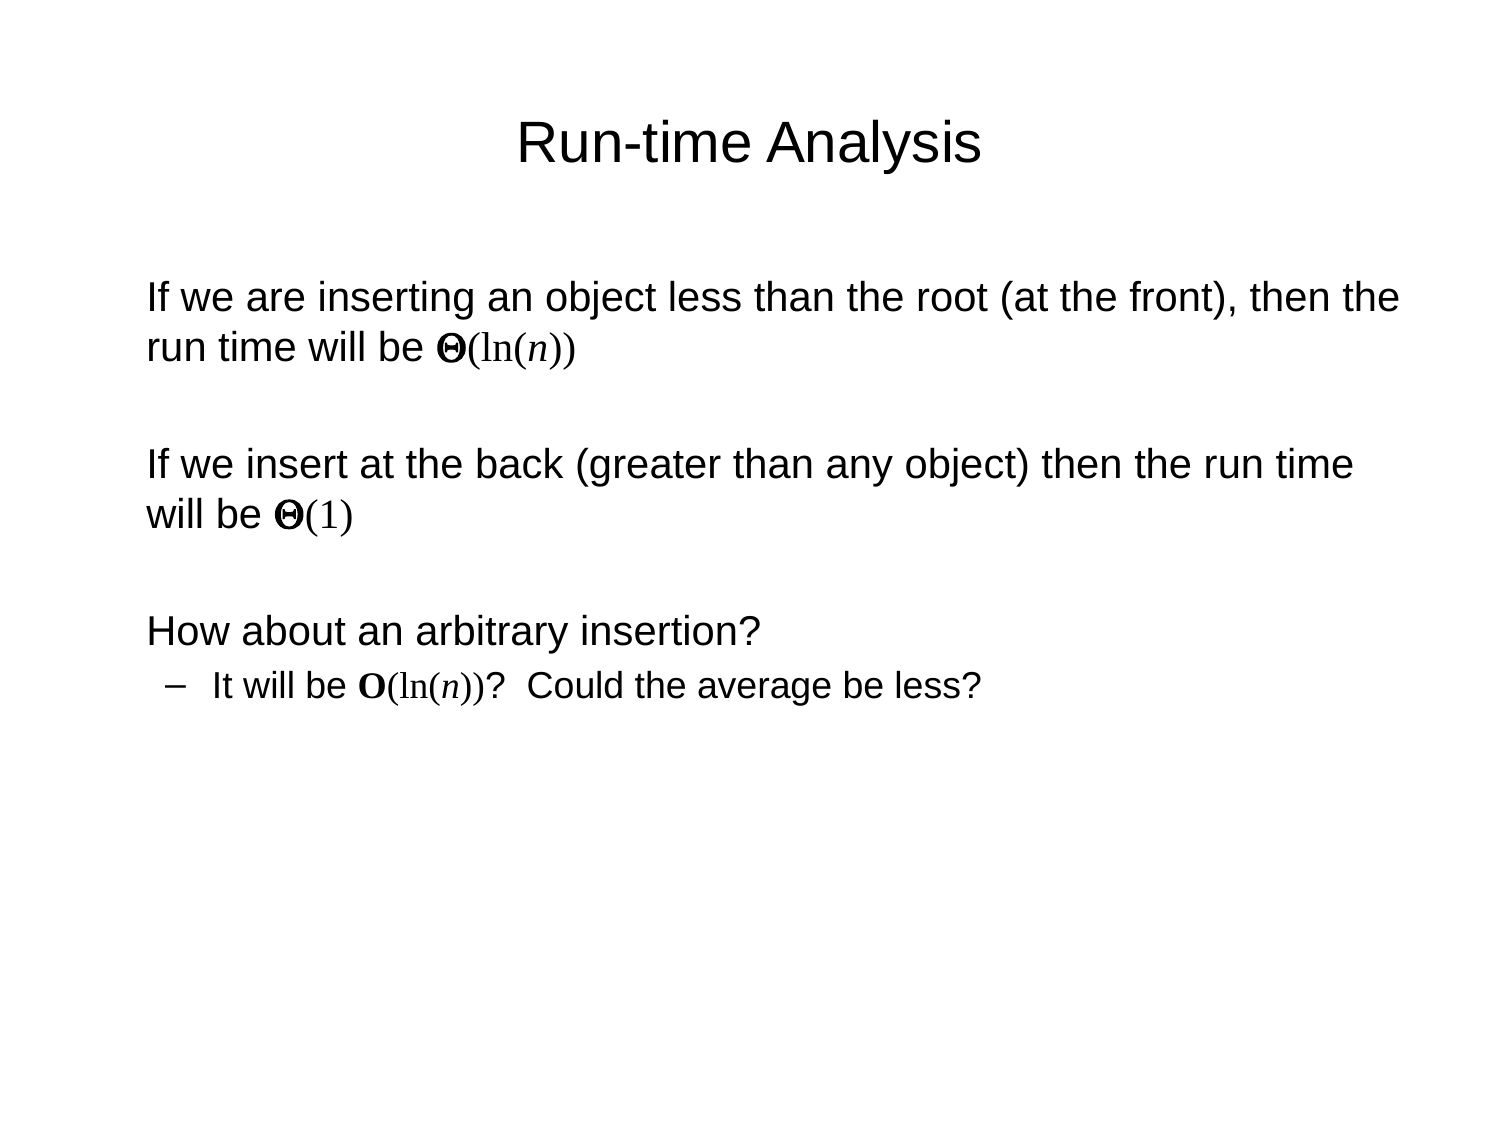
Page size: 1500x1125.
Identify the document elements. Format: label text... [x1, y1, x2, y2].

title Run-time Analysis [75, 45, 1425, 233]
list If we are inserting an object less than the root (at the front), then the run time will be Q(ln(n)) If we insert at the back (greater than any object) then the run time will be Q(1) How about an arbitrary insertion? It will be O(ln(n))? Could the average be less? [75, 262, 1425, 1005]
